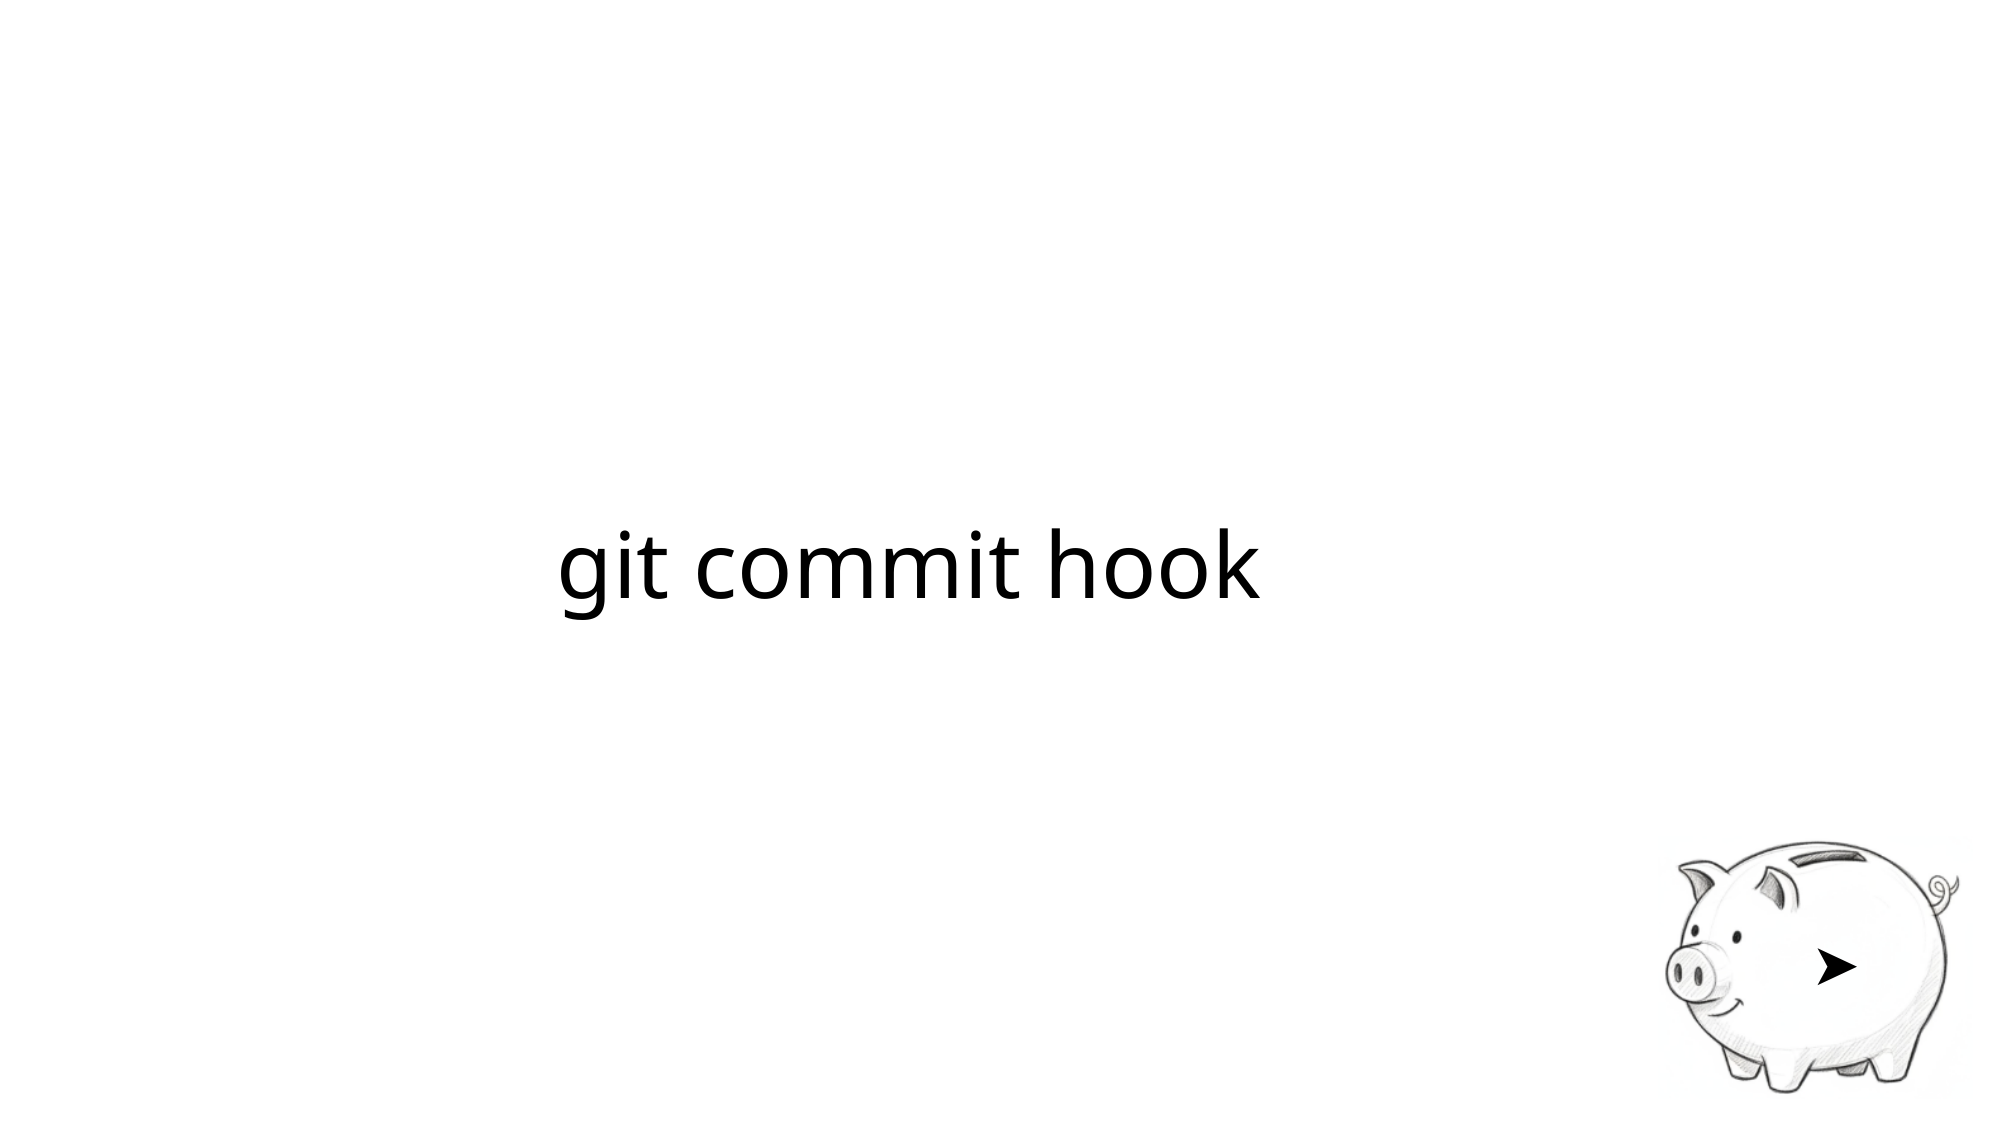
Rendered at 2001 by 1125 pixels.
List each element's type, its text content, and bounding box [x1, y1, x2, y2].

picture [1657, 836, 1974, 1100]
text_box git commit hook [542, 499, 1277, 624]
